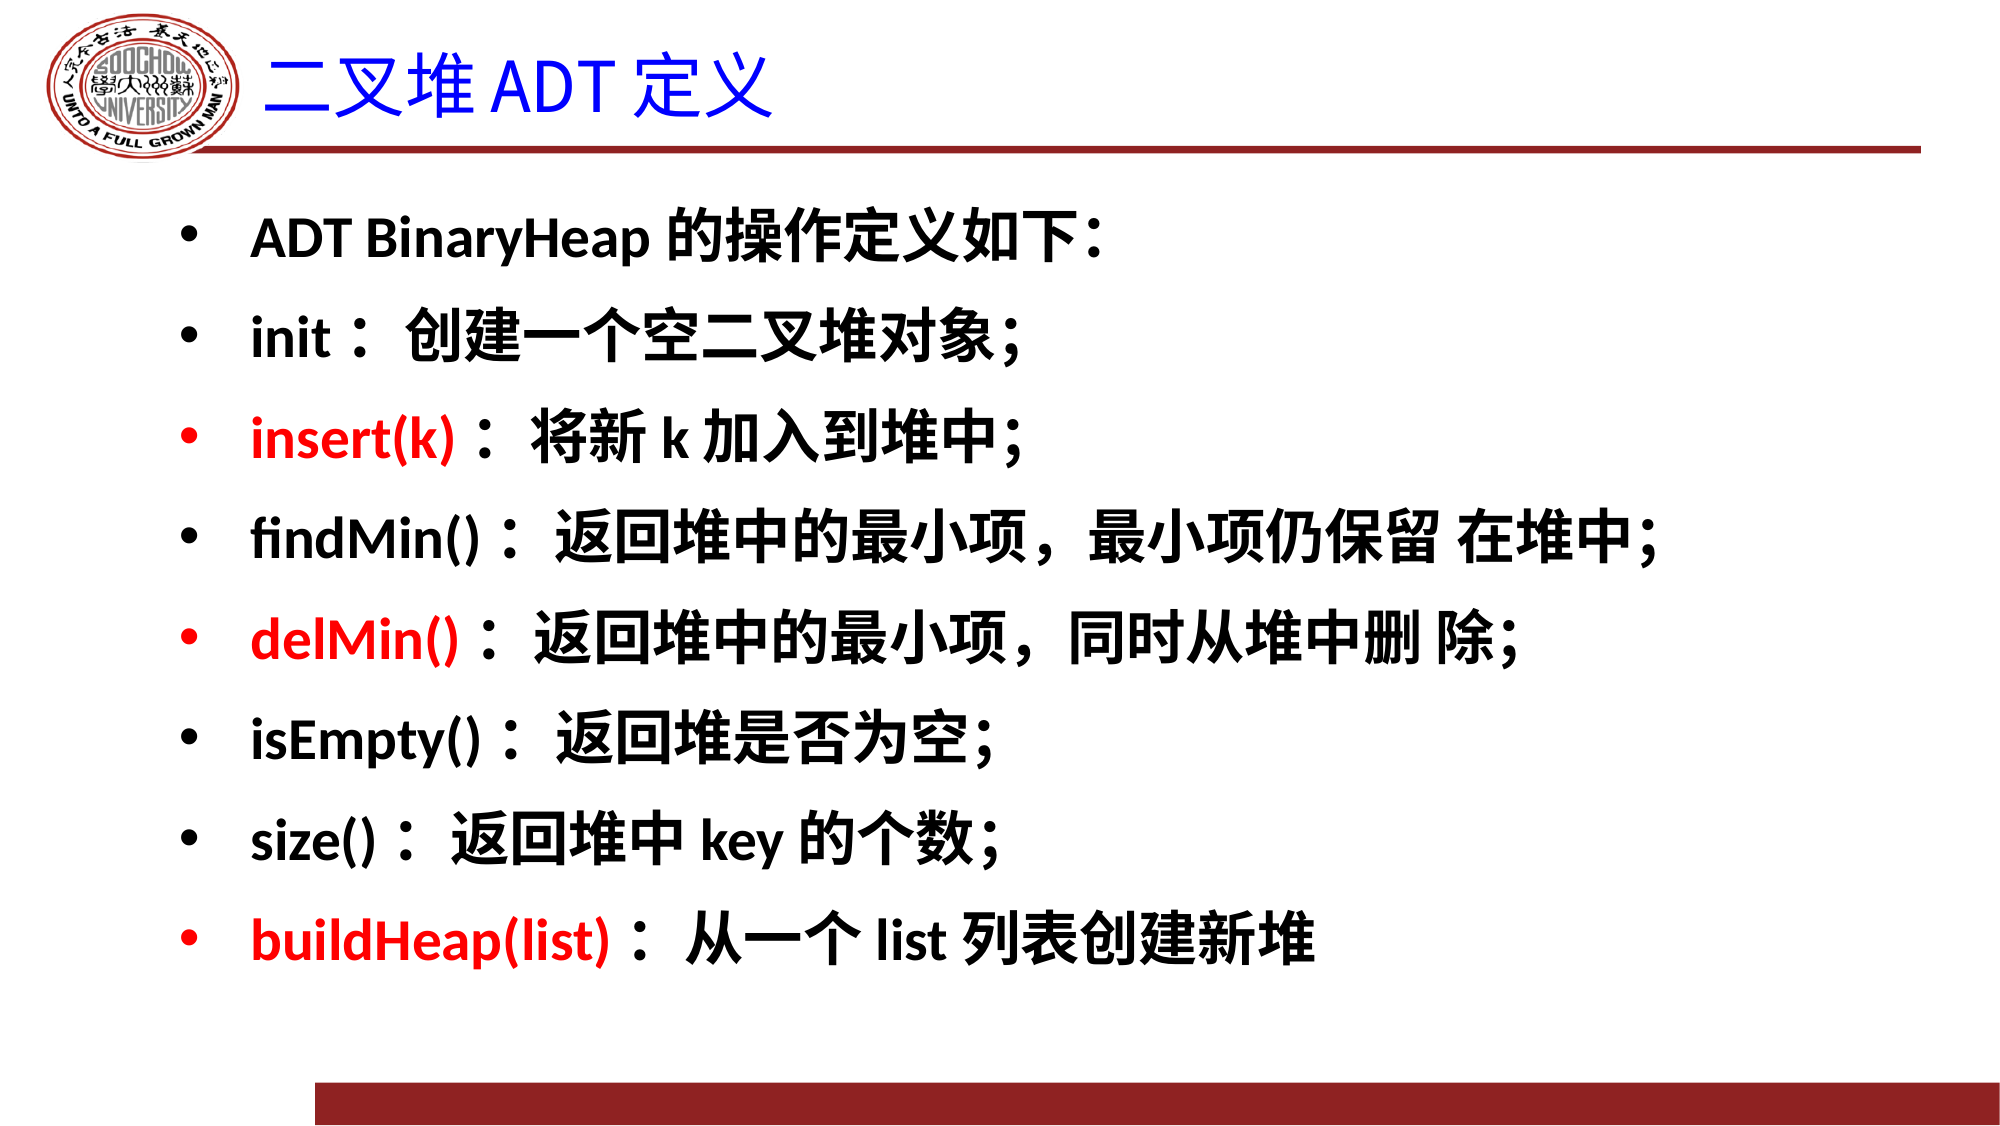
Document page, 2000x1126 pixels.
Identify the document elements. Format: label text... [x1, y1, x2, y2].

picture [40, 9, 246, 163]
list ADT BinaryHeap的操作定义如下： init：创建一个空二叉堆对象； insert(k)：将新k加入到堆中； findMin()：返回堆中的最小项，最小项仍保留 在堆中； delMin()：返回堆中的最小项，同时从堆中删 除； isEmpty()：返回堆是否为空； size()：返回堆中key的个数； buildHeap(list)：从一个list列表创建新堆 [159, 188, 1921, 987]
title 二叉堆ADT定义 [242, 30, 1921, 138]
